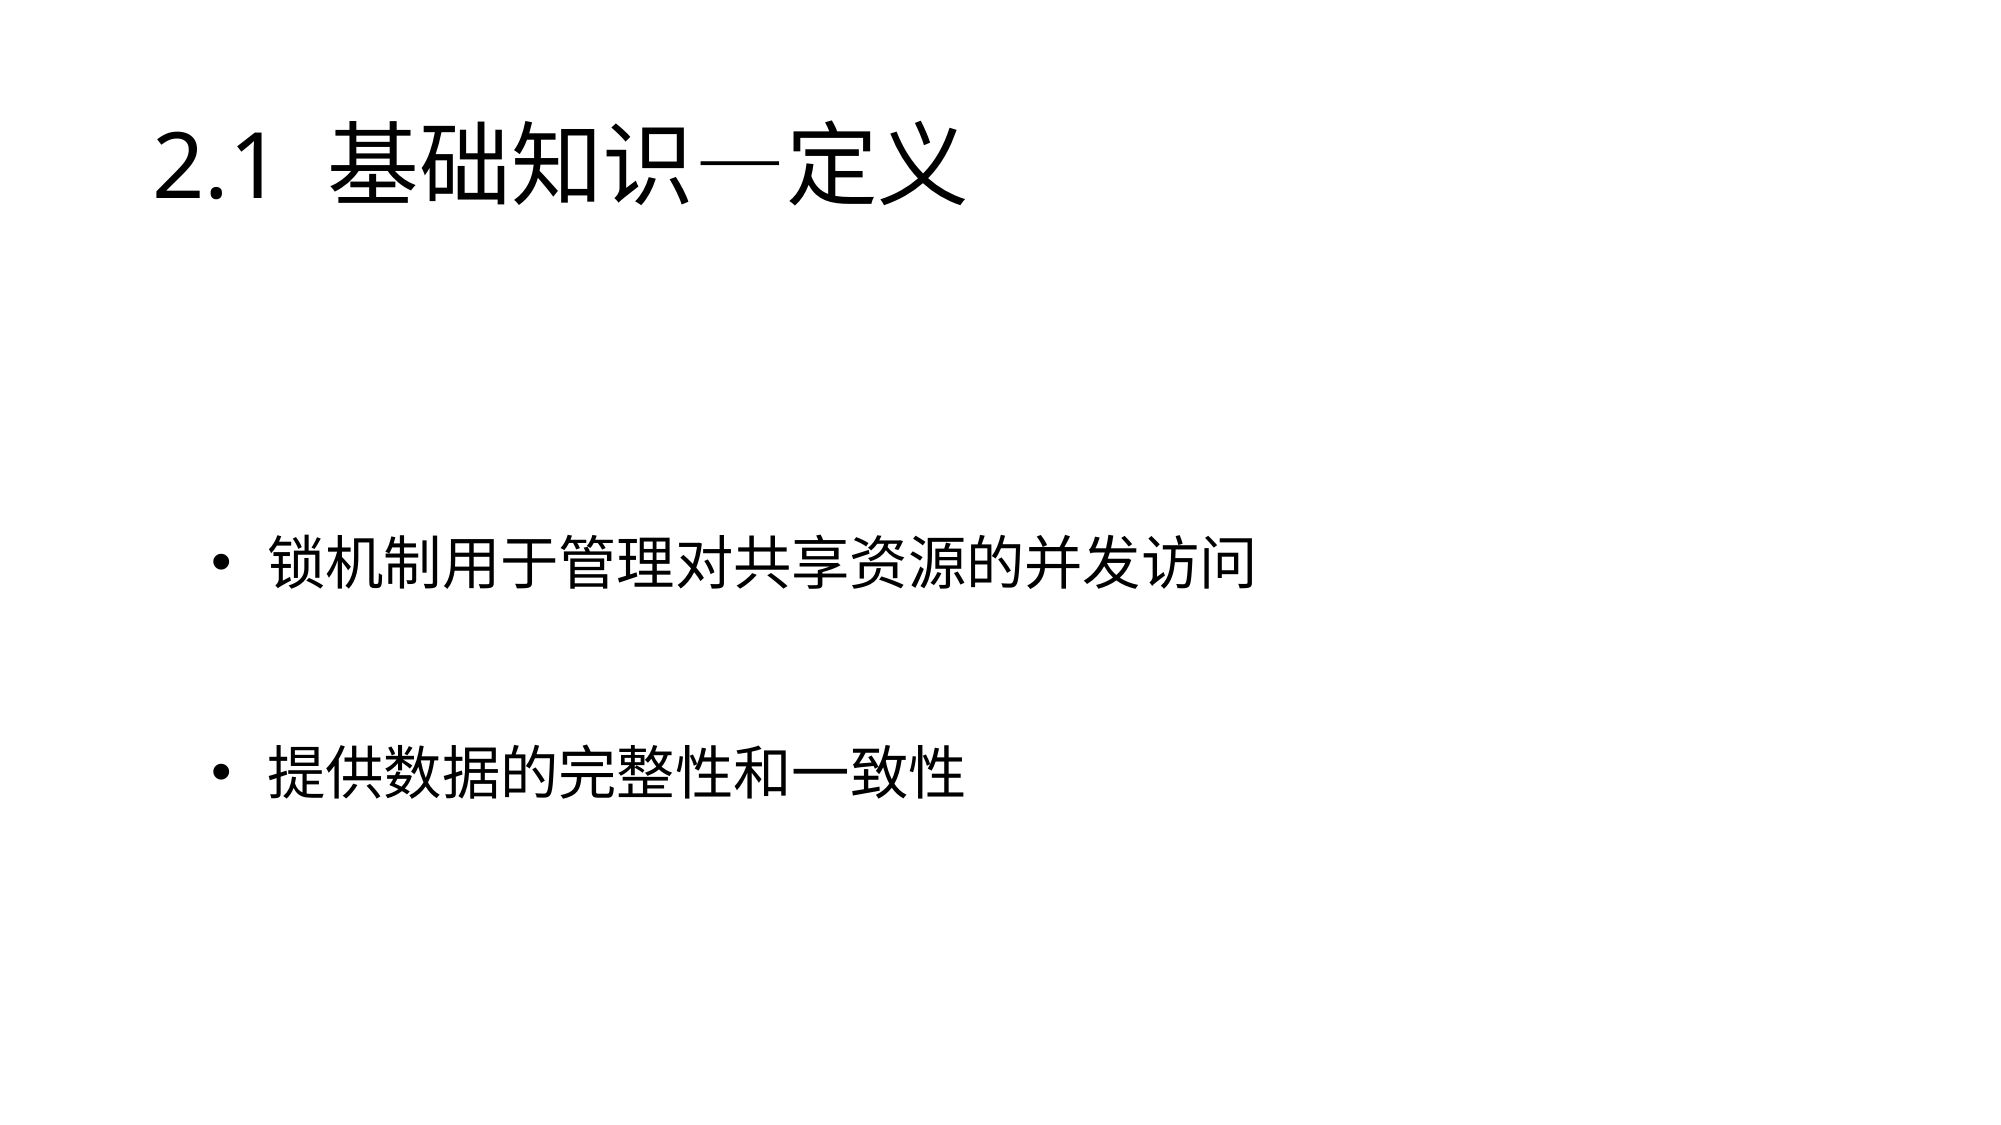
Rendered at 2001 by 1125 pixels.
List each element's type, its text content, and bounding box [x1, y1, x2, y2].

title 2.1 基础知识—定义 [137, 59, 1863, 278]
text_box 锁机制用于管理对共享资源的并发访问 提供数据的完整性和一致性 [196, 378, 1863, 814]
